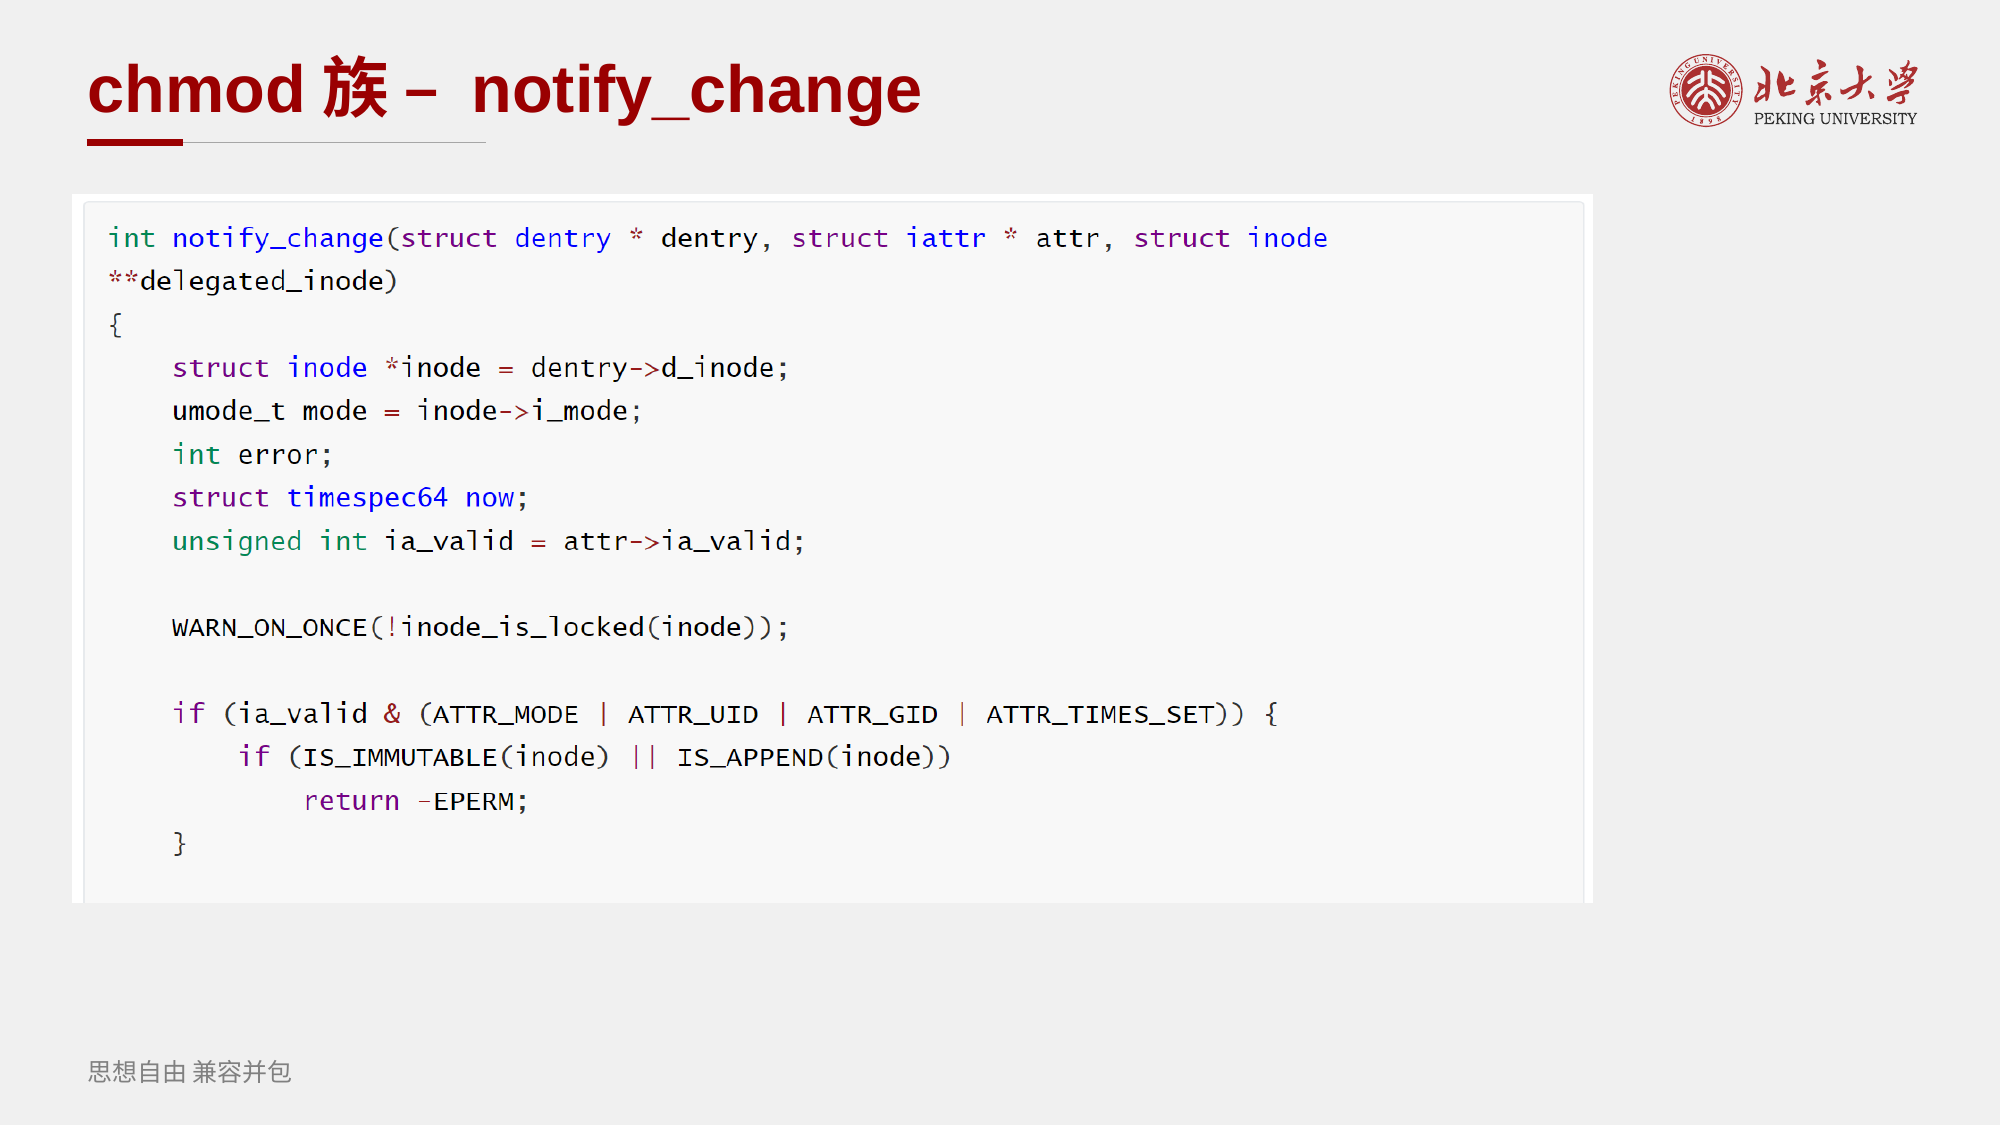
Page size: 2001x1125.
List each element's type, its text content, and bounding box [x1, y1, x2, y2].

picture [72, 194, 1593, 903]
title chmod族 – notify_change [72, 39, 1559, 142]
